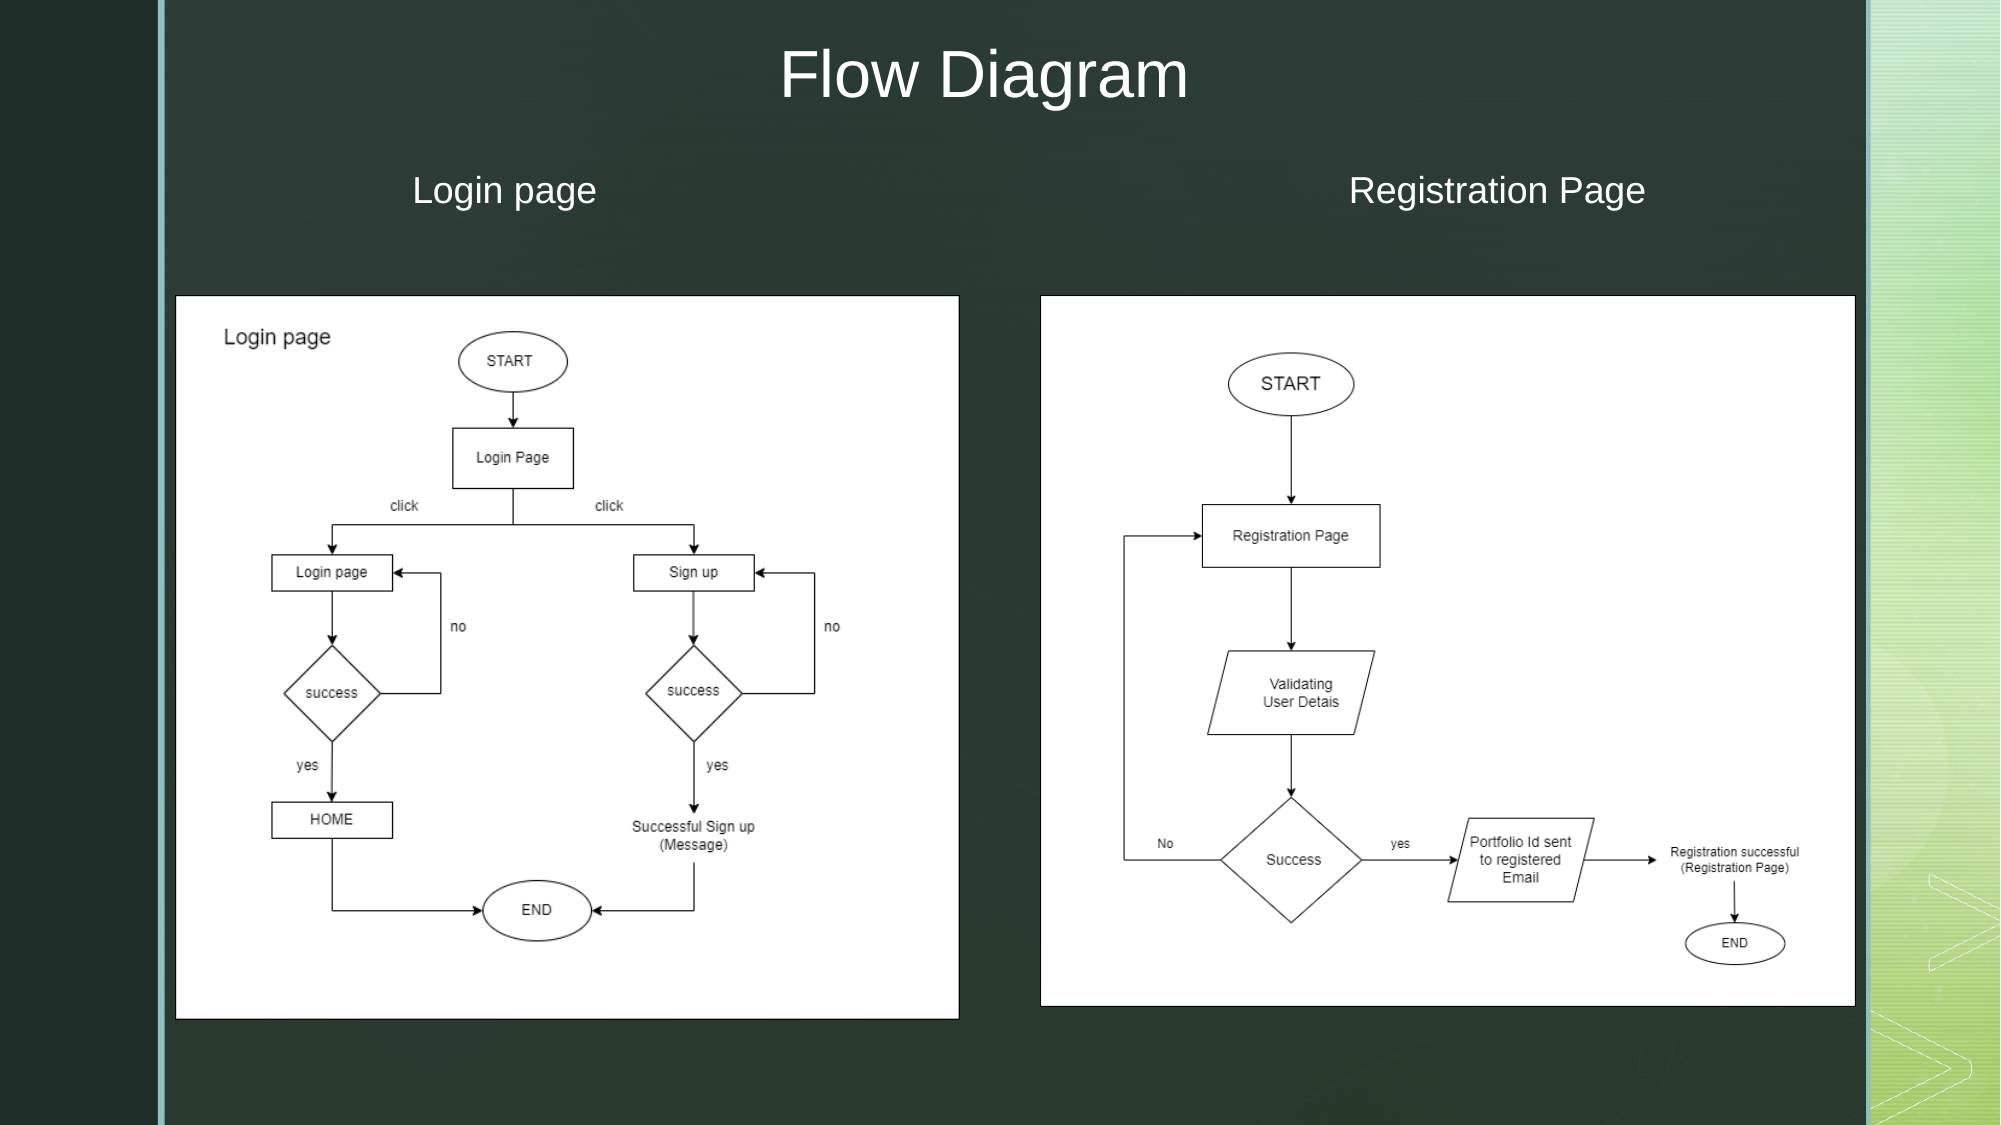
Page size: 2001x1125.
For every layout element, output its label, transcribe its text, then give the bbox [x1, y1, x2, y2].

picture [175, 295, 960, 1020]
text_box Registration Page [1334, 159, 1662, 219]
text_box Login page [397, 159, 612, 219]
picture [1871, 0, 2001, 1125]
picture [1039, 295, 1857, 1008]
text_box Flow Diagram [764, 23, 1206, 119]
